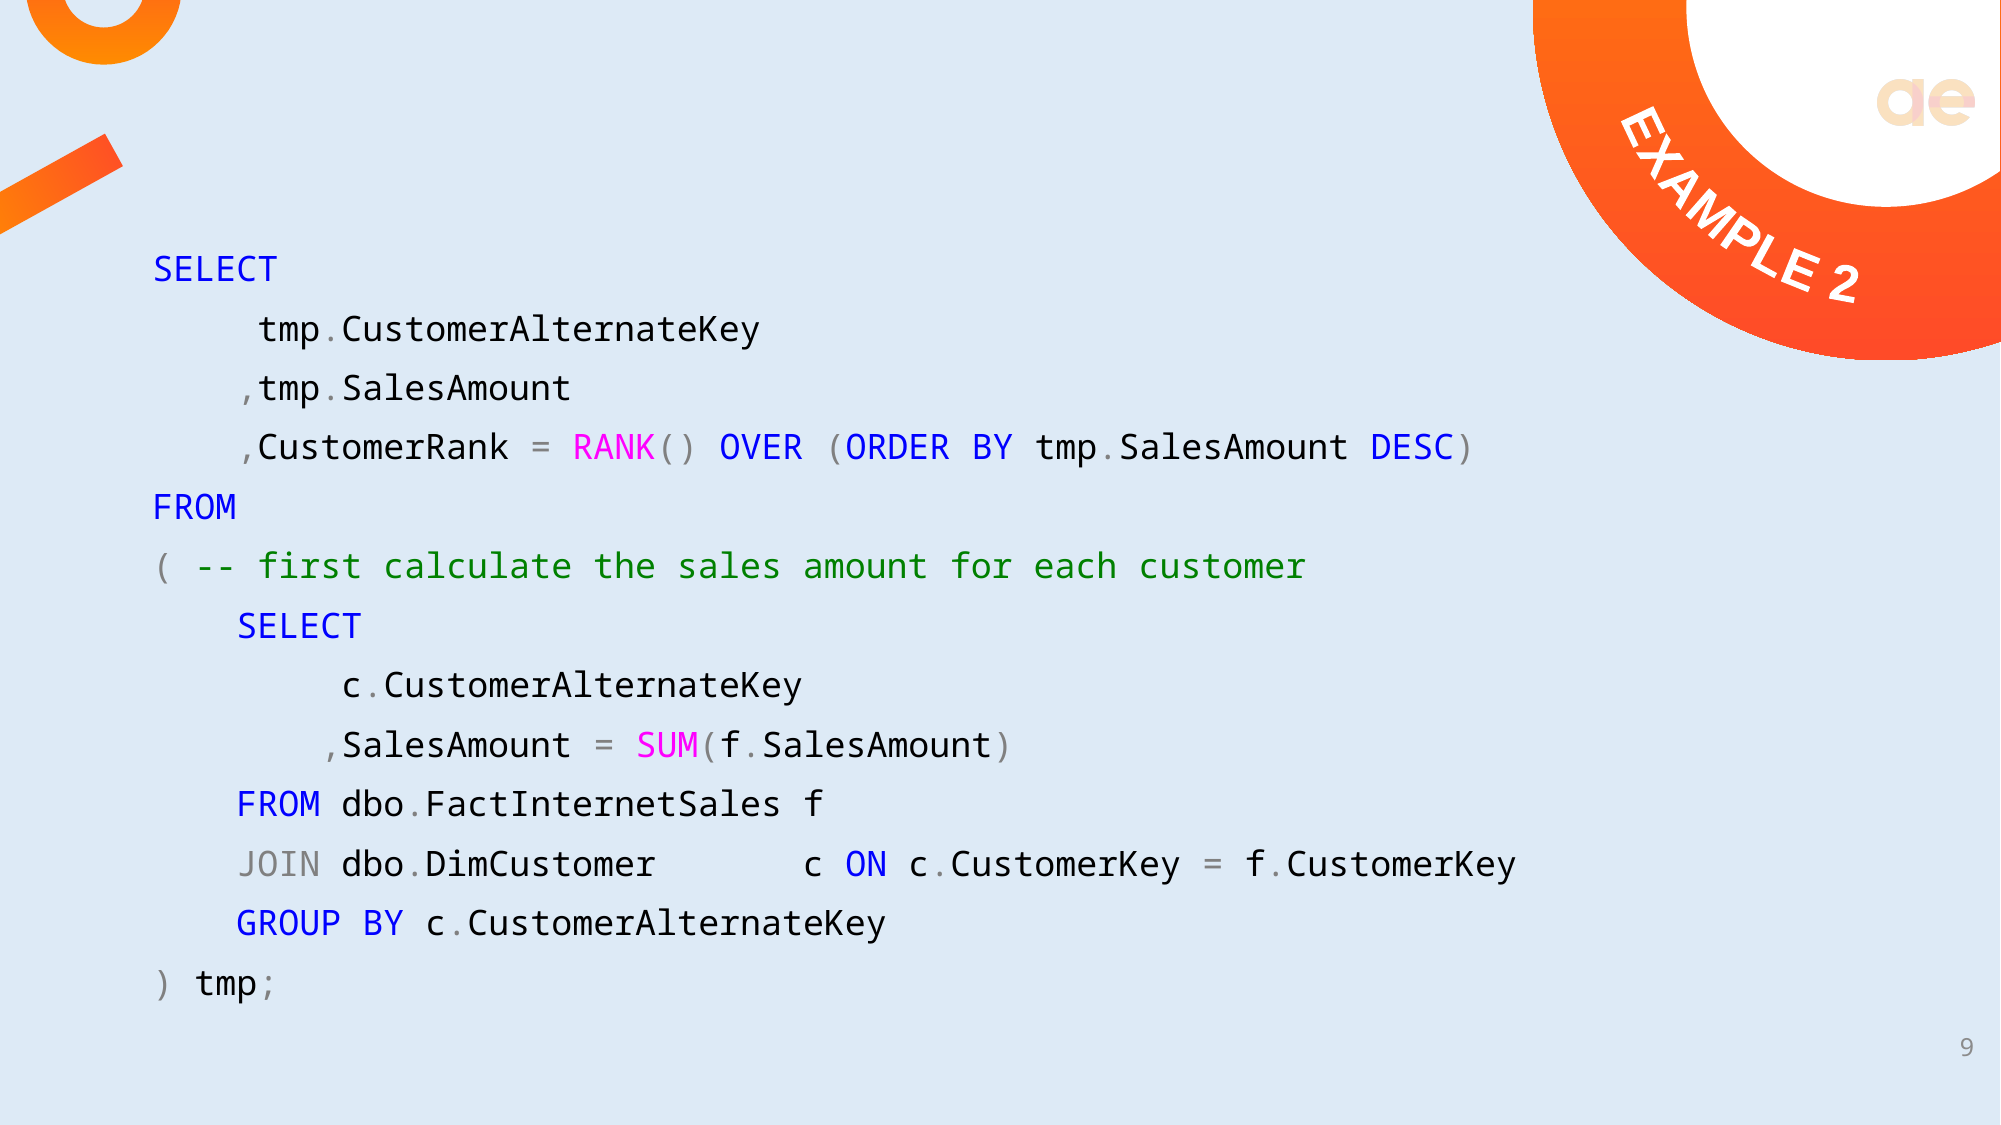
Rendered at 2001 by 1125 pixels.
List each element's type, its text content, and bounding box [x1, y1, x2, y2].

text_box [1532, 0, 2000, 361]
list SELECT tmp.CustomerAlternateKey ,tmp.SalesAmount ,CustomerRank = RANK() OVER (ORDER BY tmp.SalesAmount DESC) FROM ( -- first calculate the sales amount for each customer SELECT c.CustomerAlternateKey ,SalesAmount = SUM(f.SalesAmount) FROM dbo.FactInternetSales f JOIN dbo.DimCustomer c ON c.CustomerKey = f.CustomerKey GROUP BY c.CustomerAlternateKey ) tmp; [137, 238, 2000, 1014]
slide_number 9 [1726, 1019, 1975, 1079]
